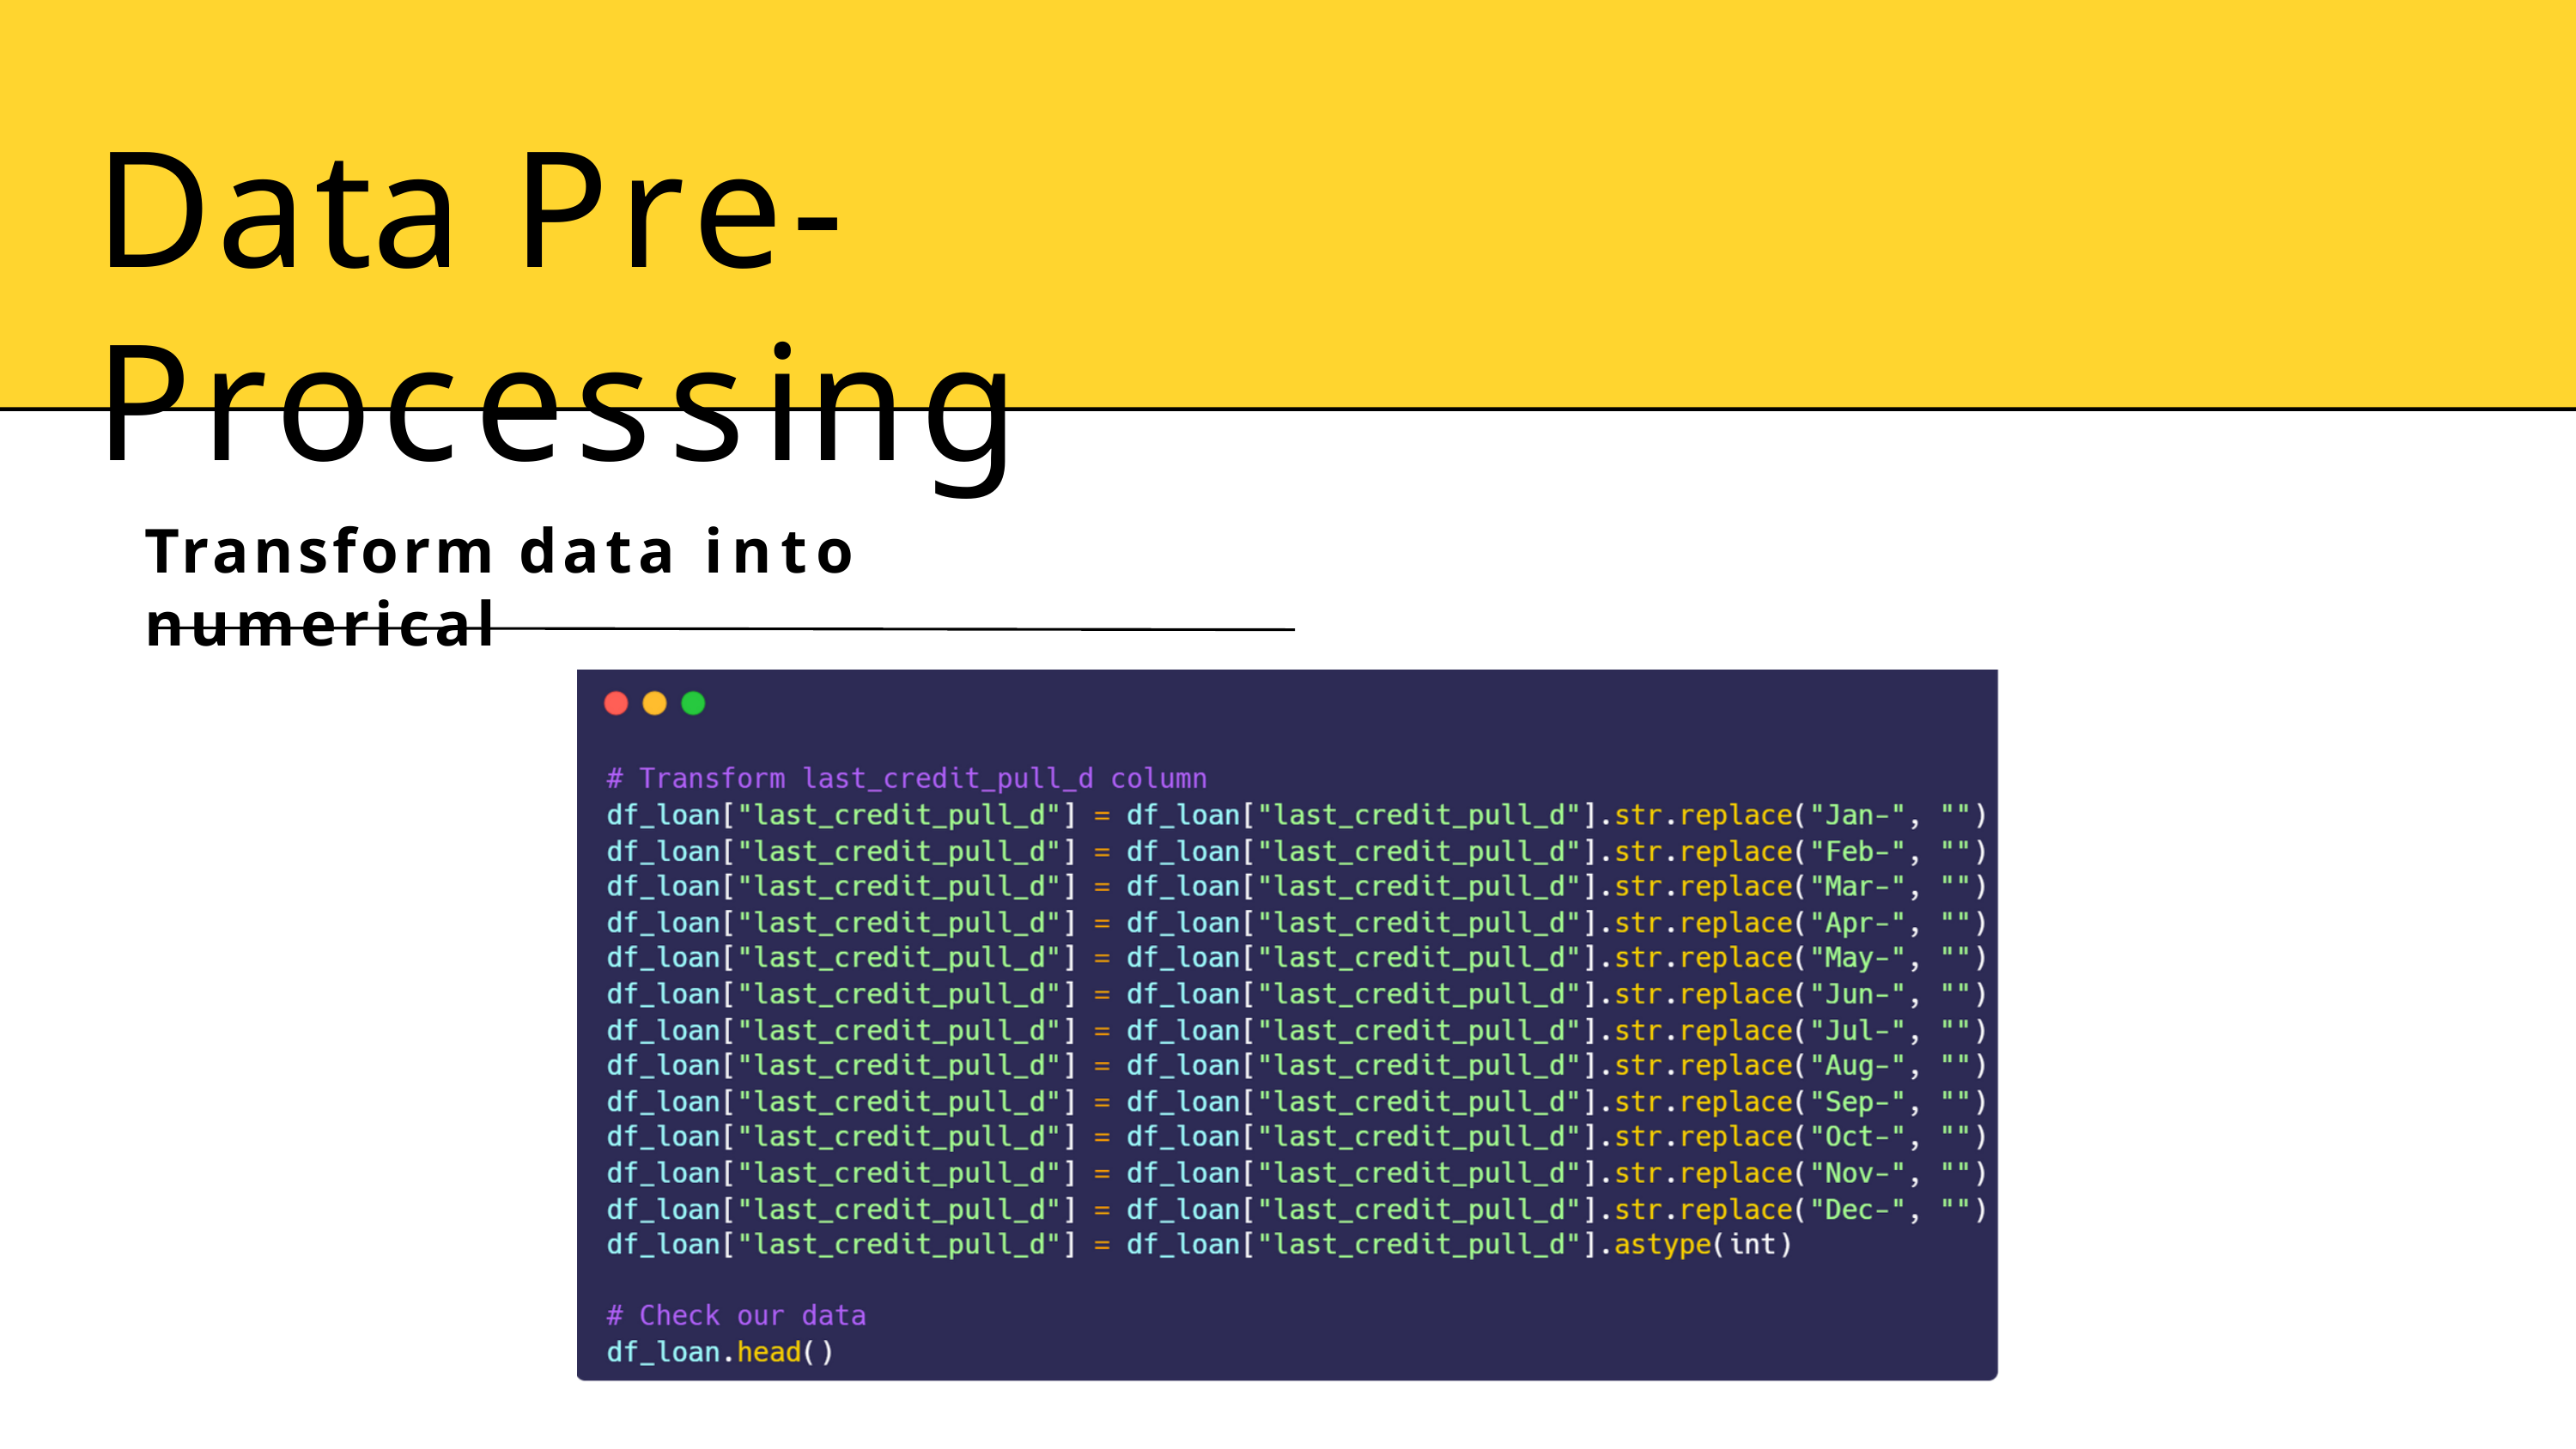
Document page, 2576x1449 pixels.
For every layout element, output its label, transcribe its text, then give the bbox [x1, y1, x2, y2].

text_box Transform data into numerical [143, 510, 1226, 658]
picture [577, 670, 1999, 1383]
text_box Data Pre-Processing [93, 105, 1678, 494]
